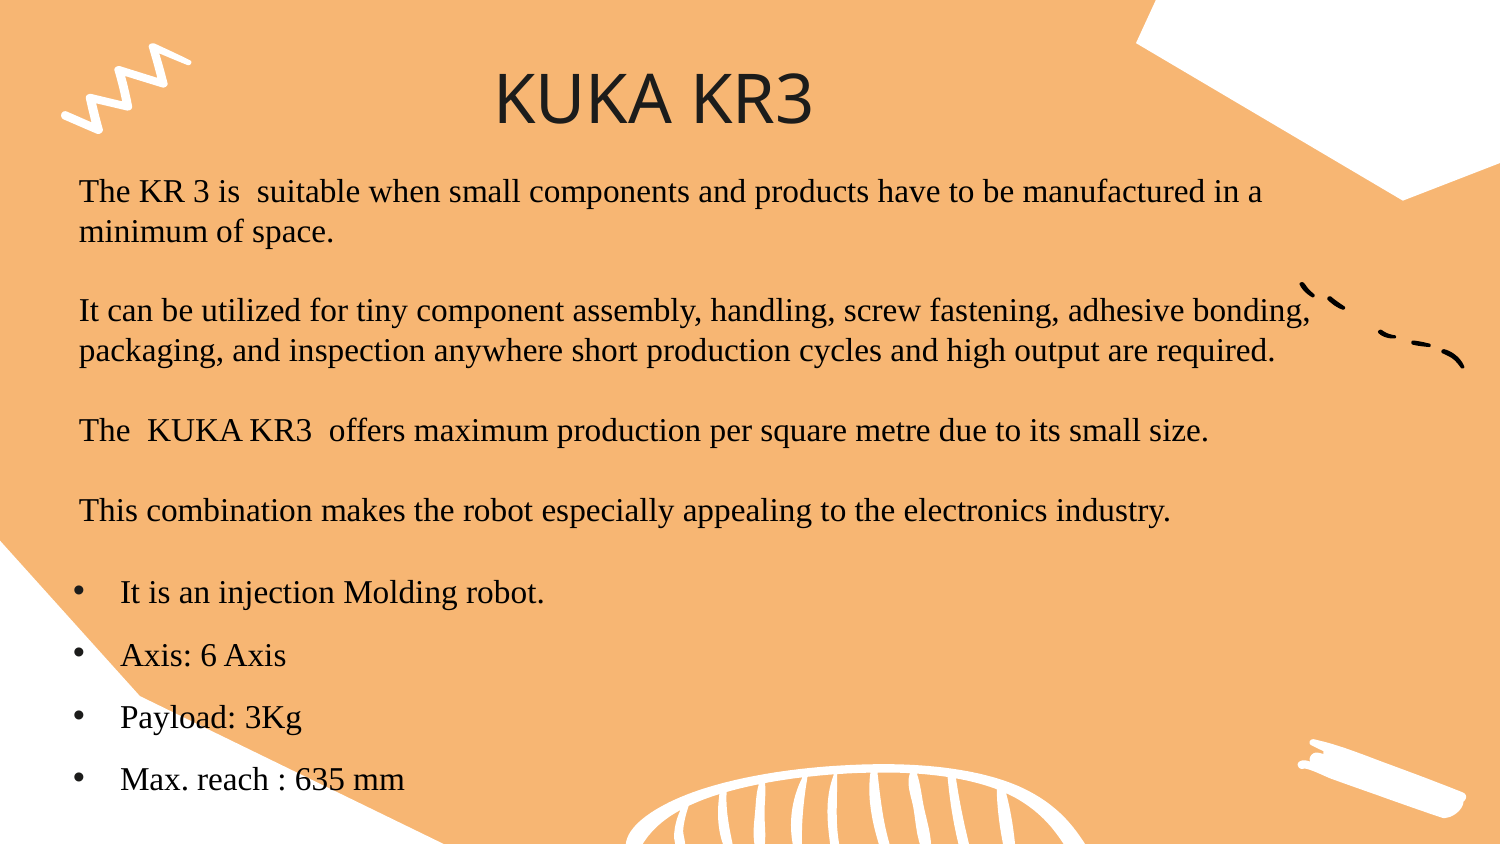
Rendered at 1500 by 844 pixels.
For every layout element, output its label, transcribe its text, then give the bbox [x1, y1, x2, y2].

text_box The KR 3 is suitable when small components and products have to be manufactured in a minimum of space. It can be utilized for tiny component assembly, handling, screw fastening, adhesive bonding, packaging, and inspection anywhere short production cycles and high output are required. The KUKA KR3 offers maximum production per square metre due to its small size. This combination makes the robot especially appealing to the electronics industry. [63, 161, 1417, 536]
text_box It is an injection Molding robot. Axis: 6 Axis Payload: 3Kg Max. reach : 635 mm [58, 540, 691, 844]
title KUKA KR3 [478, 40, 1500, 129]
